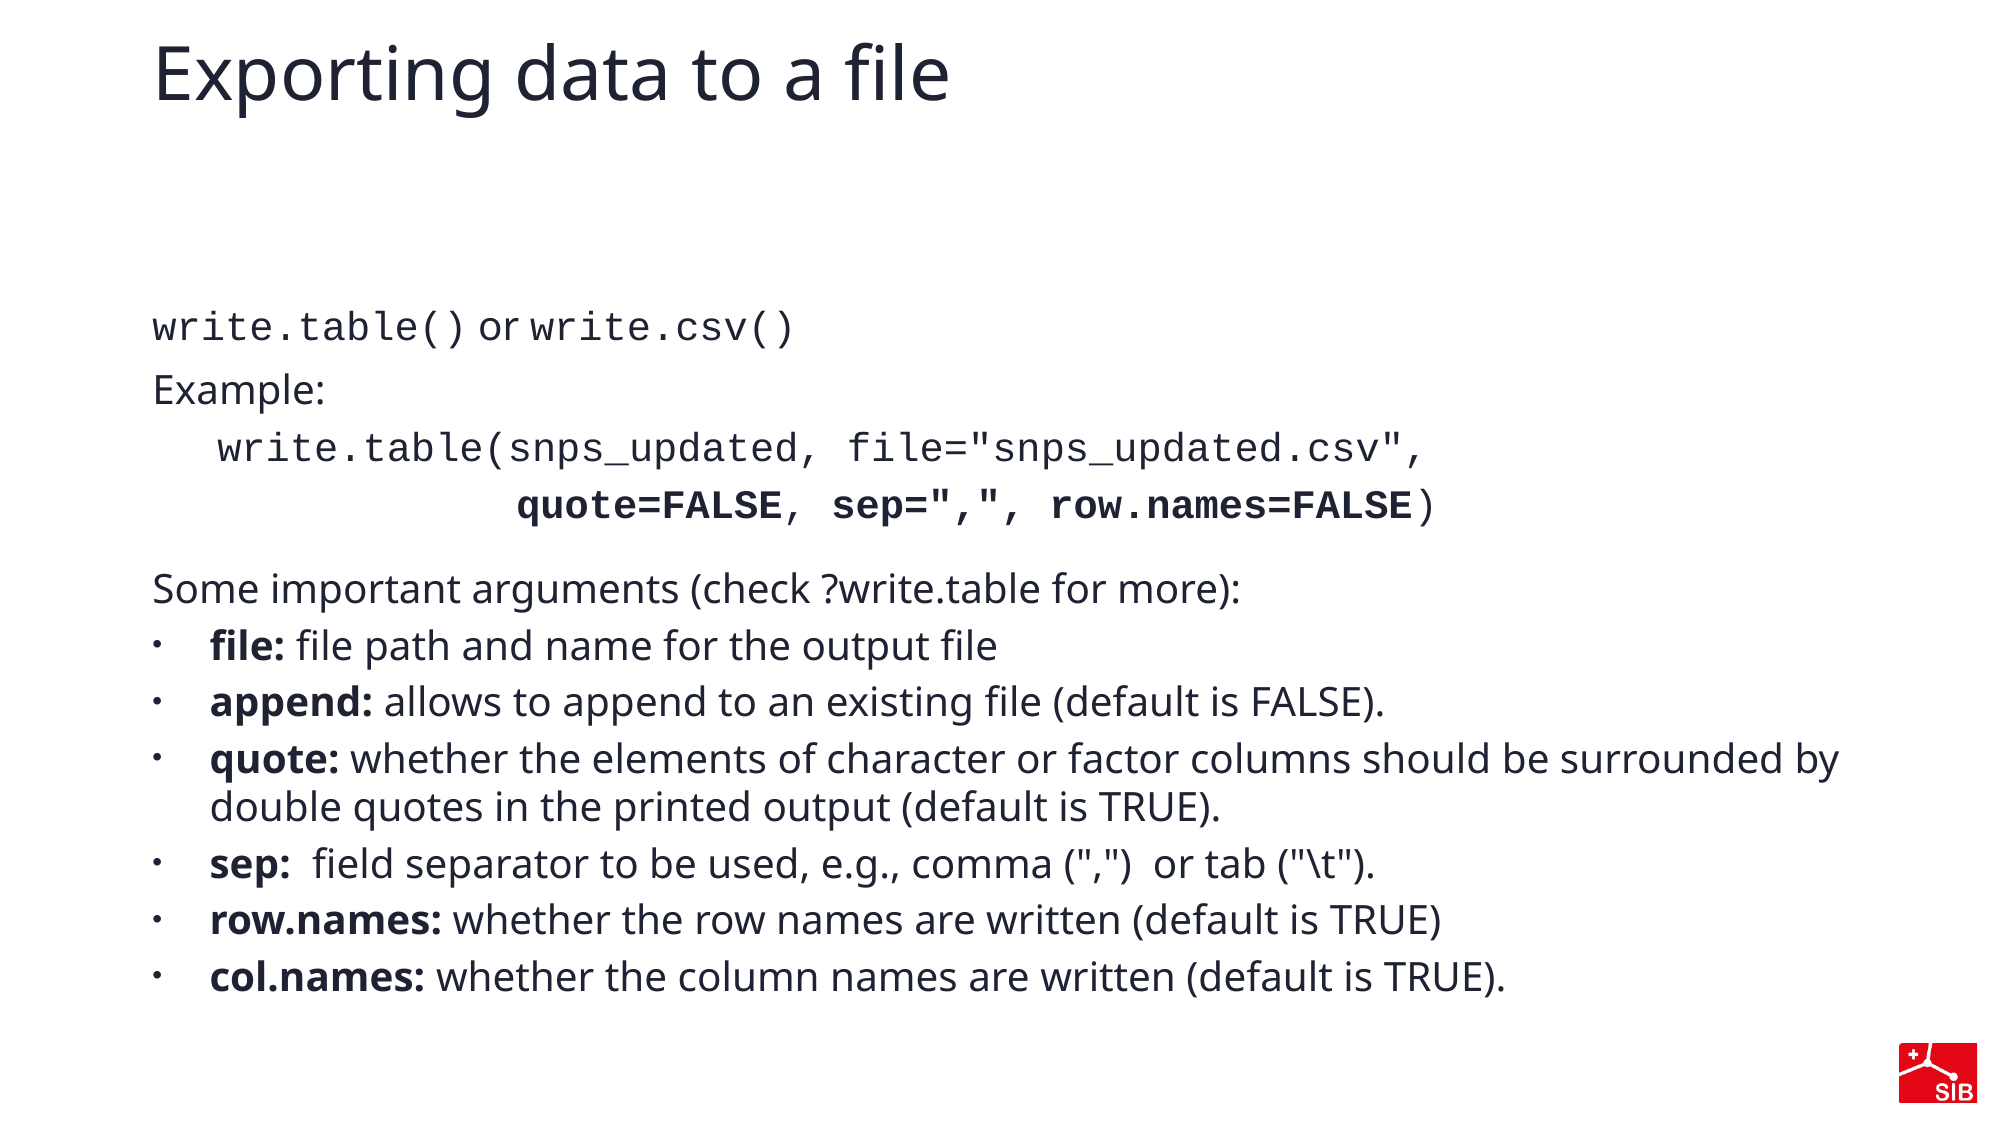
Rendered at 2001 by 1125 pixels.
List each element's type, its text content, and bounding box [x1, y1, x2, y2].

list write.table() or write.csv() Example: write.table(snps_updated, file="snps_updated.csv", quote=FALSE, sep=",", row.names=FALSE) Some important arguments (check ?write.table for more): file: file path and name for the output file append: allows to append to an existing file (default is FALSE). quote: whether the elements of character or factor columns should be surrounded by double quotes in the printed output (default is TRUE). sep: field separator to be used, e.g., comma (",") or tab ("\t"). row.names: whether the row names are written (default is TRUE) col.names: whether the column names are written (default is TRUE). [137, 298, 1863, 1013]
title Exporting data to a file [137, 42, 1863, 117]
